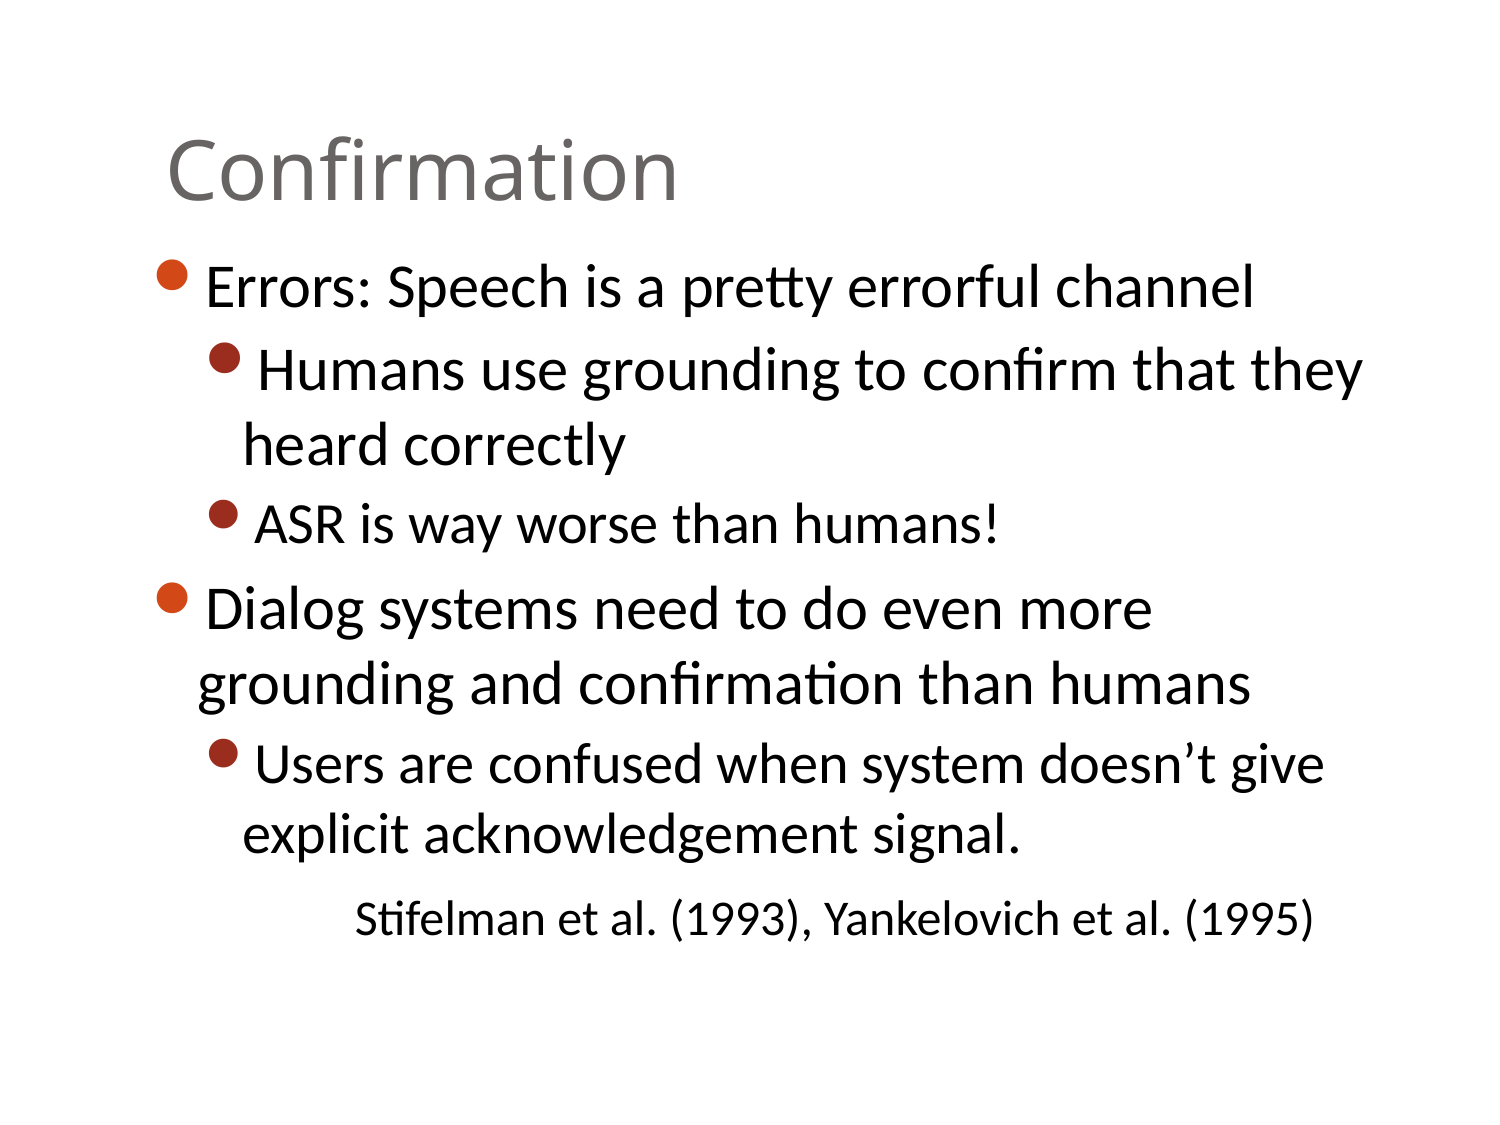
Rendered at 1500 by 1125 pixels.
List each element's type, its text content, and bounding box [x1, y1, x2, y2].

title Confirmation [149, 44, 1426, 233]
list Errors: Speech is a pretty errorful channel Humans use grounding to confirm that they heard correctly ASR is way worse than humans! Dialog systems need to do even more grounding and confirmation than humans Users are confused when system doesn’t give explicit acknowledgement signal. Stifelman et al. (1993), Yankelovich et al. (1995) [137, 237, 1413, 913]
